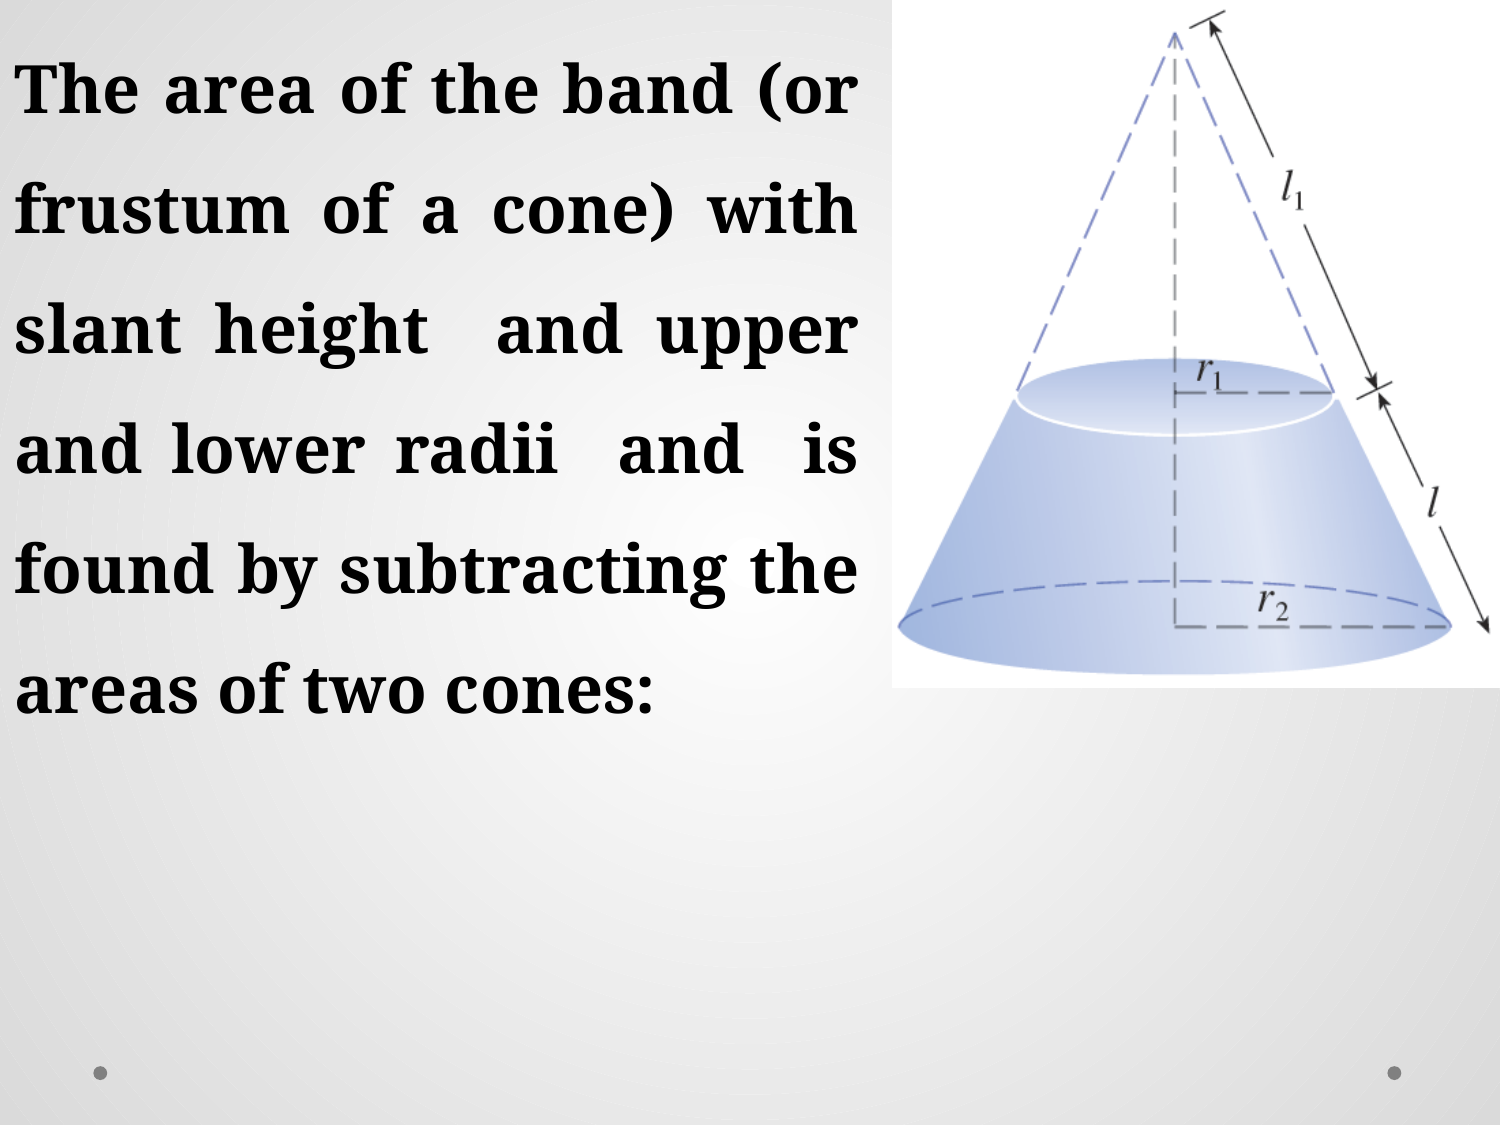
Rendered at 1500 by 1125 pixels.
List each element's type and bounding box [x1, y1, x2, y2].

picture [892, 0, 1500, 688]
